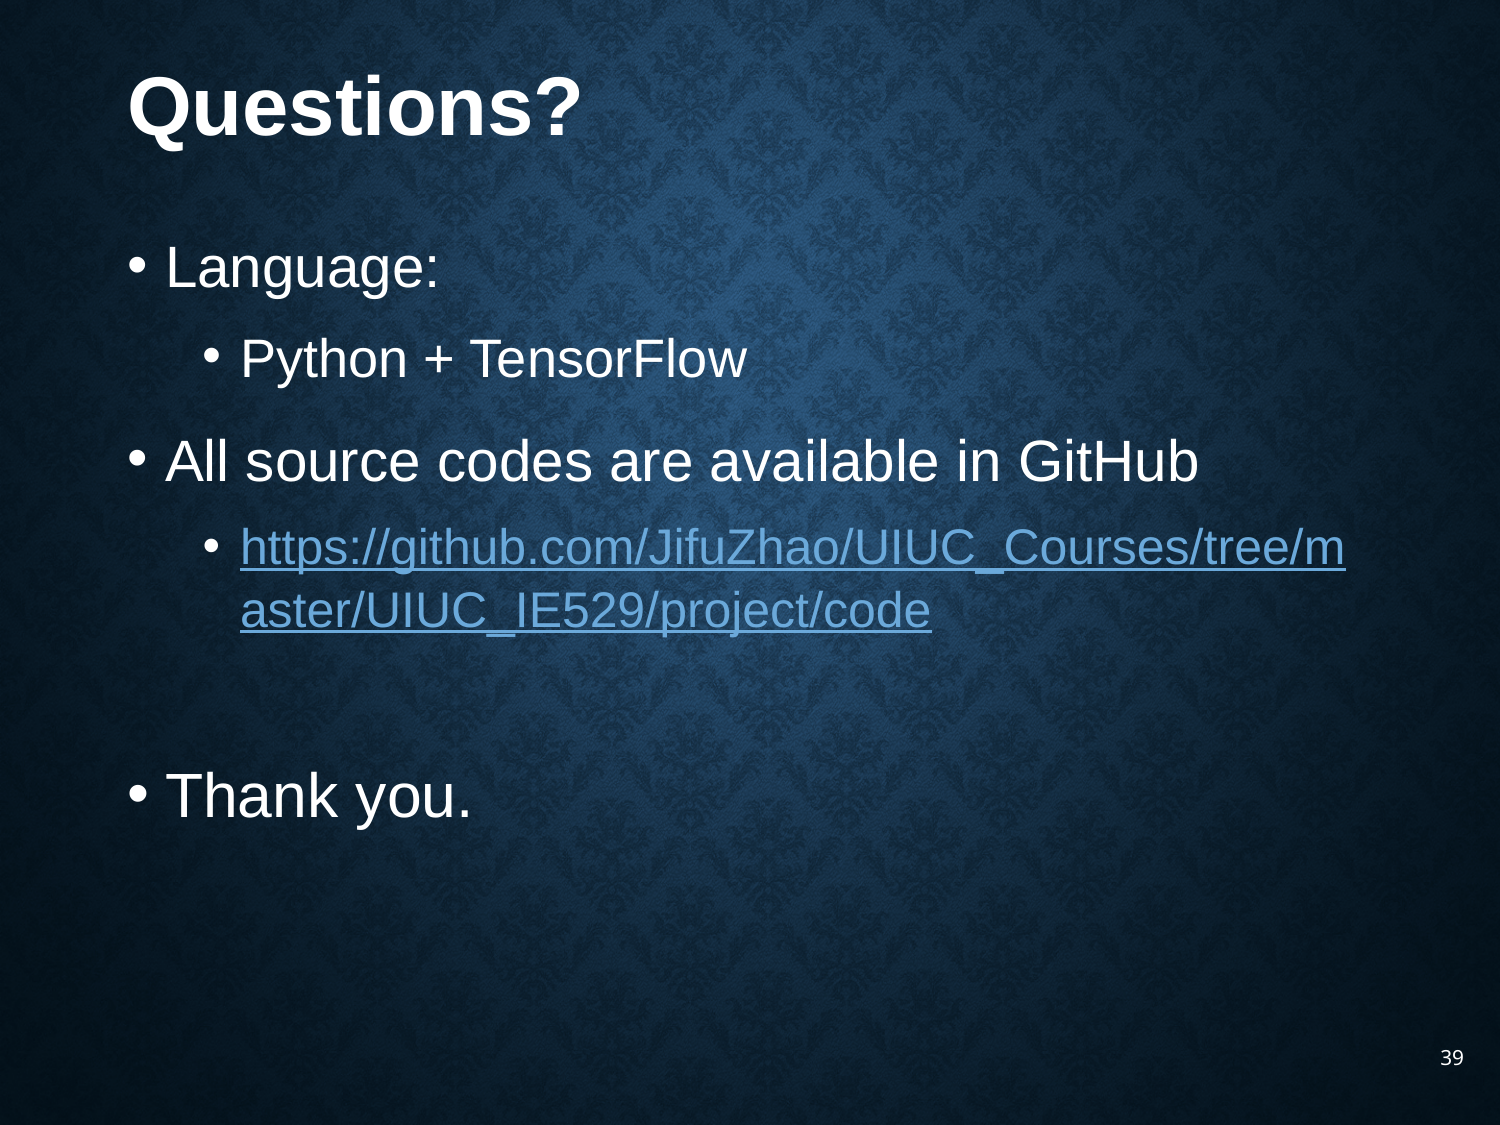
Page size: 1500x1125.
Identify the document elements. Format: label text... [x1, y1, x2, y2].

list Language: Python + TensorFlow All source codes are available in GitHub https://github.com/JifuZhao/UIUC_Courses/tree/master/UIUC_IE529/project/code Thank you. [112, 207, 1387, 950]
text_box Questions? [112, 34, 1387, 183]
slide_number 39 [1386, 1028, 1479, 1089]
